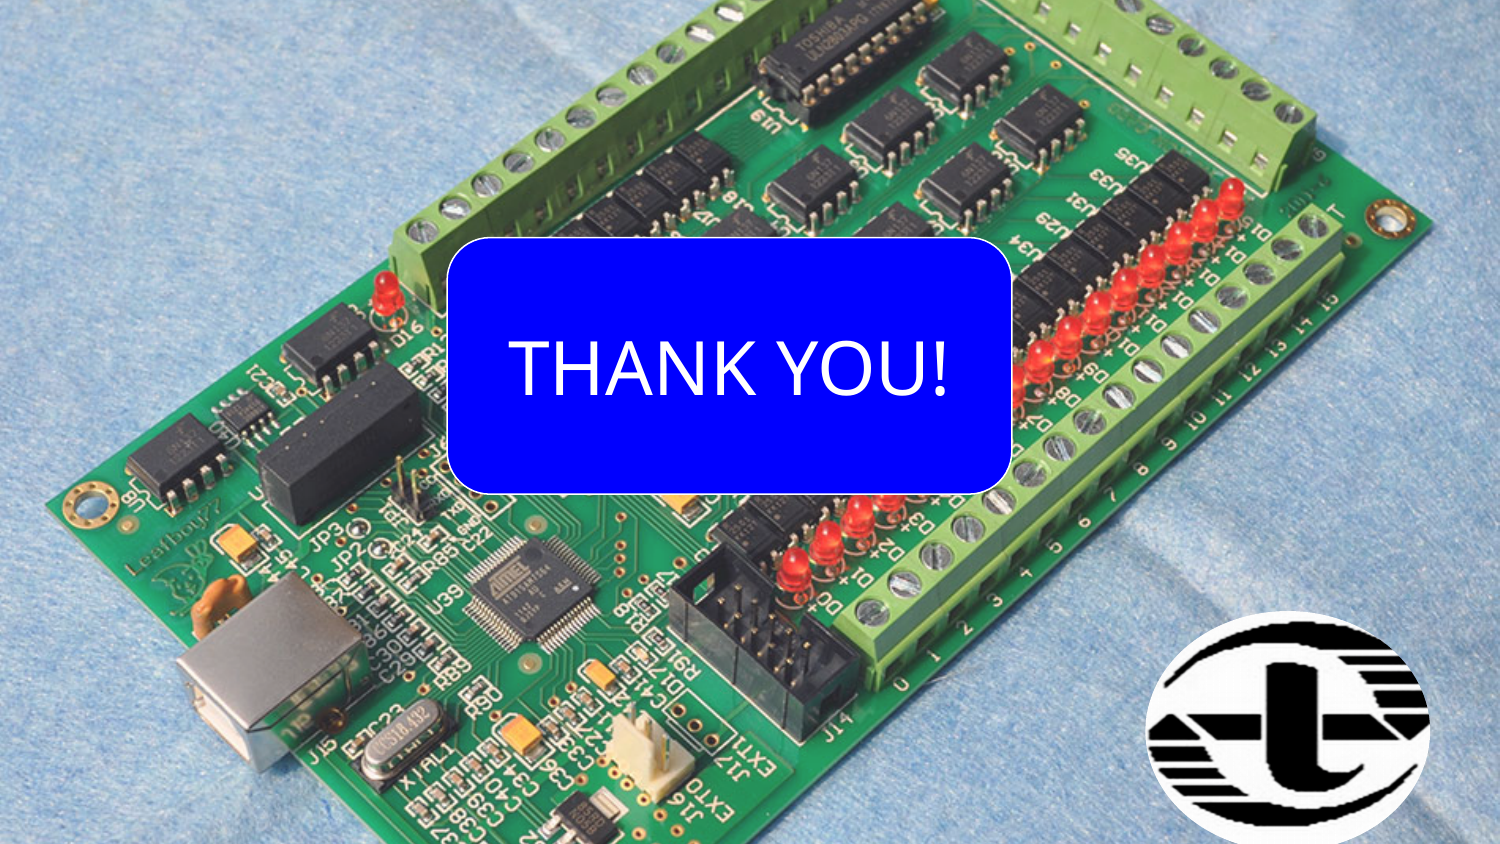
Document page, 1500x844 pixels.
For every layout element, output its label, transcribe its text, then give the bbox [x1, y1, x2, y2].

picture [1145, 610, 1431, 844]
text_box THANK YOU! [447, 237, 1012, 495]
